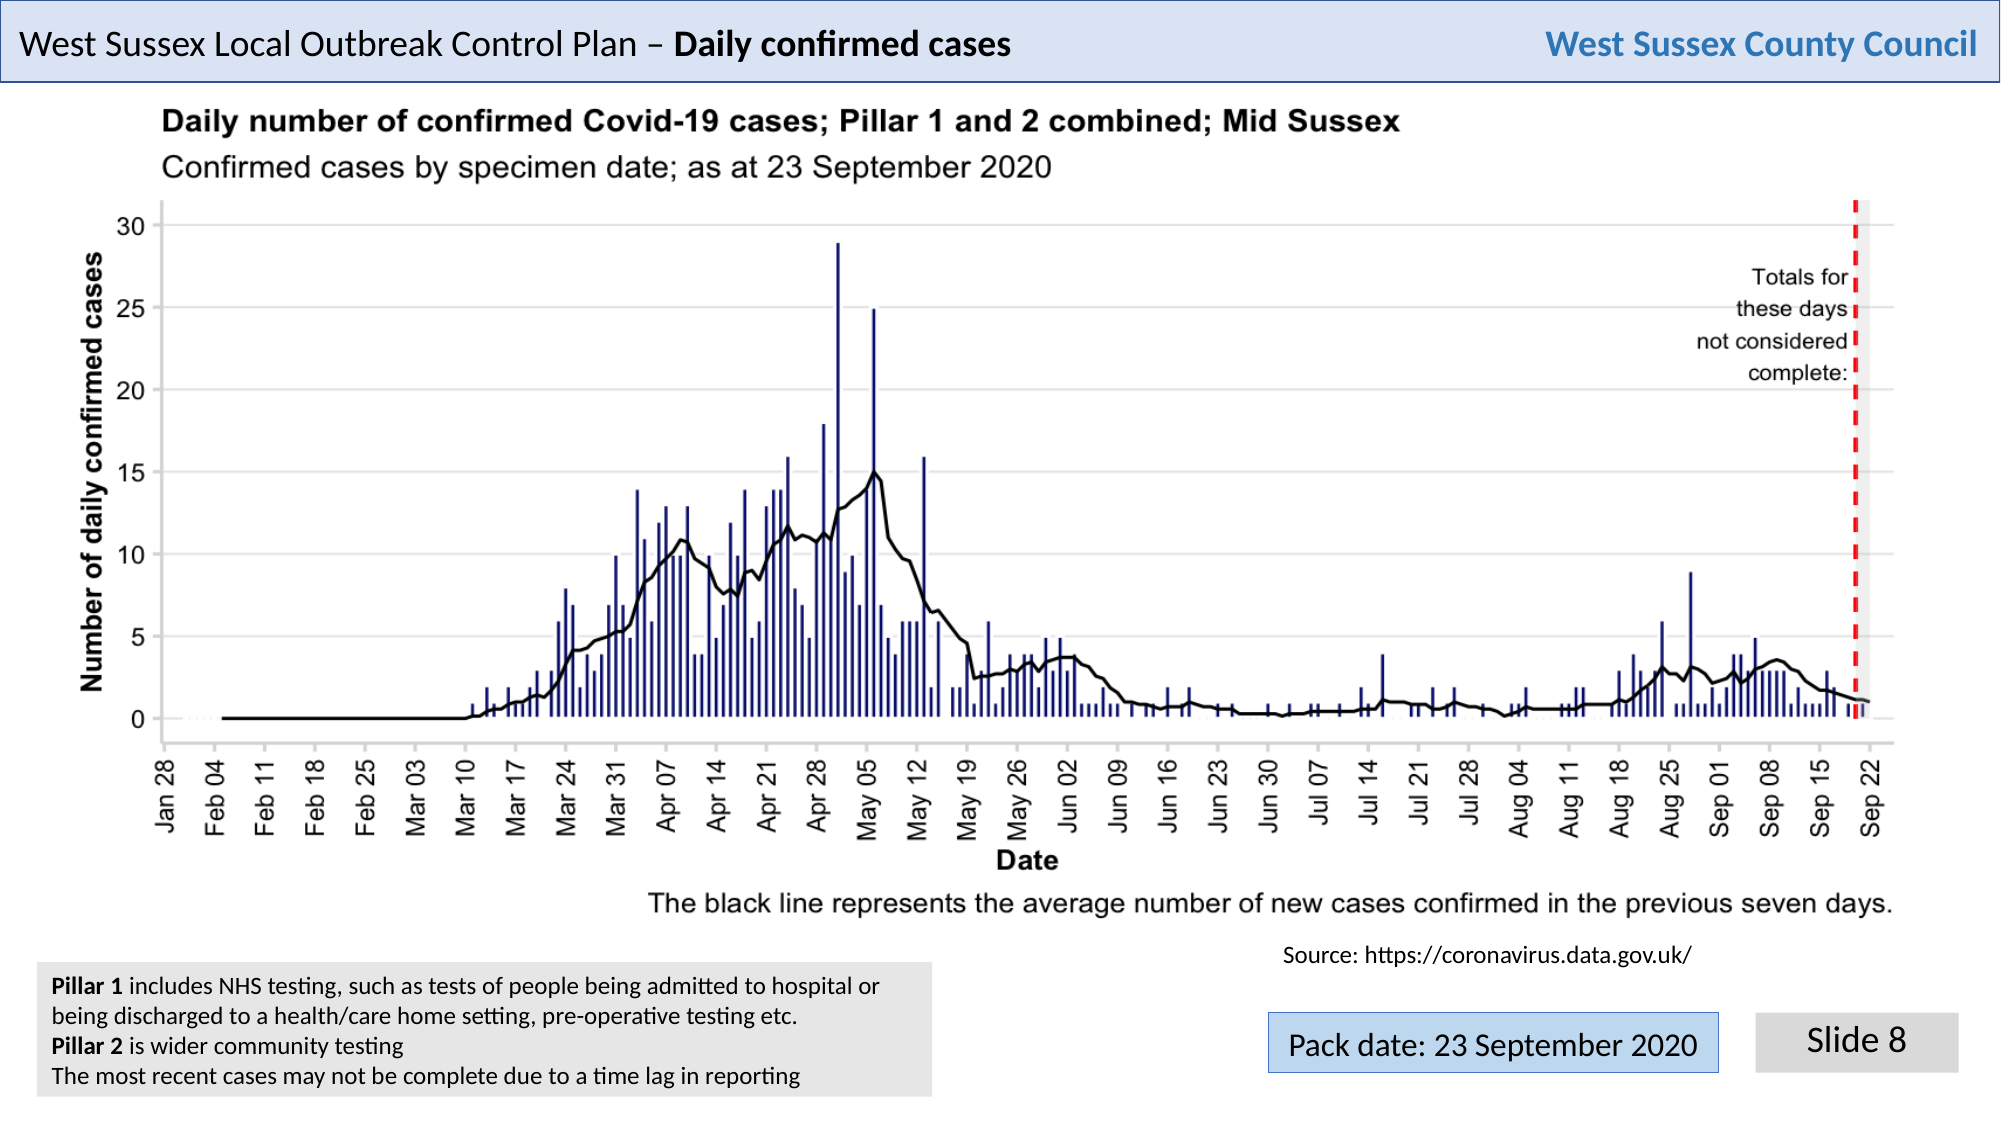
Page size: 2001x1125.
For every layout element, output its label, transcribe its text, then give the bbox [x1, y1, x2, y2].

list Slide 8 [1755, 1012, 1959, 1073]
list Source: https://coronavirus.data.gov.uk/ [1268, 935, 1912, 995]
picture [63, 91, 1912, 935]
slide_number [1268, 1012, 1719, 1073]
